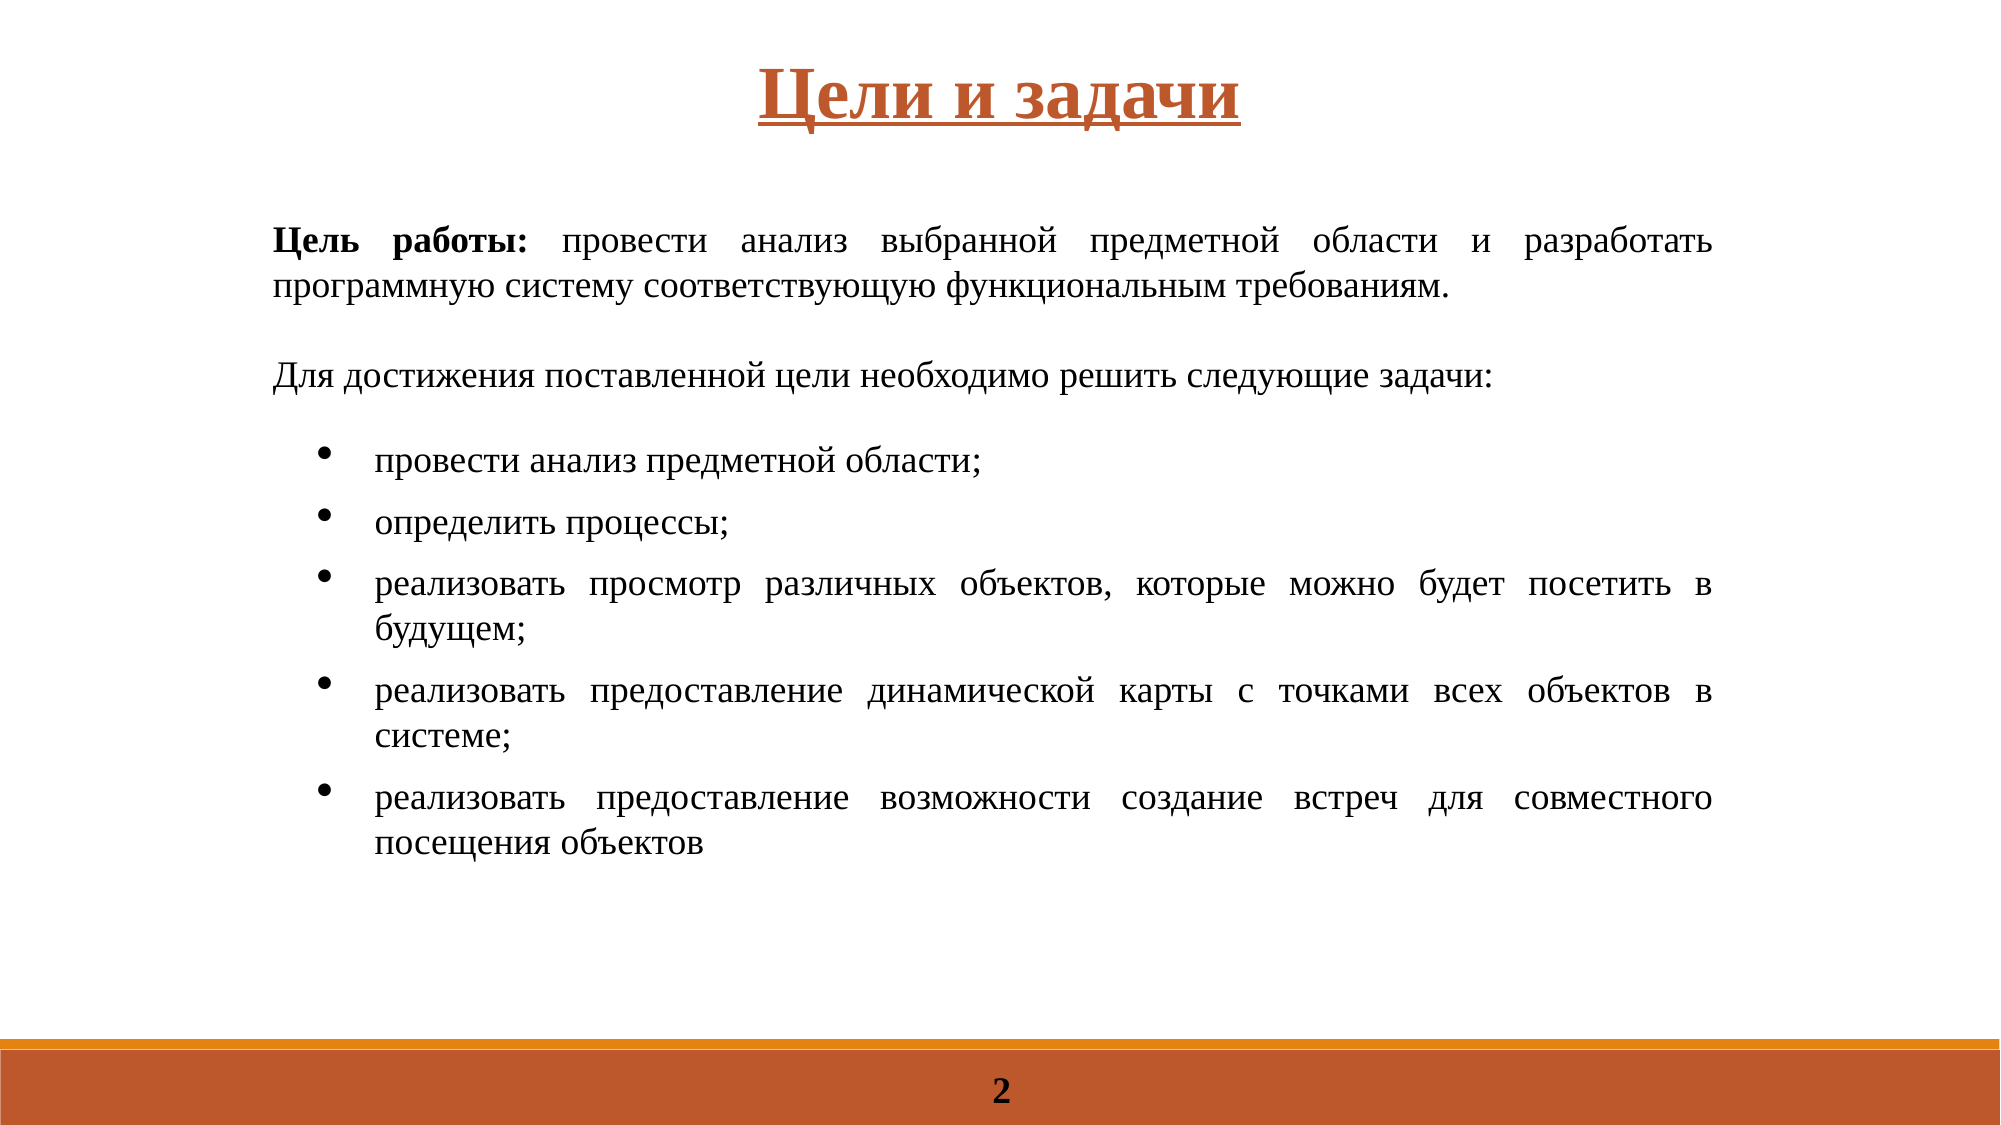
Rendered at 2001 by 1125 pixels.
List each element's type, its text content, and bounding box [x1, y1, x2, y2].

text_box 2 [977, 1058, 1023, 1119]
text_box Цели и задачи [500, 35, 1500, 141]
text_box Цель работы: провести анализ выбранной предметной области и разработать программную систему соответствующую функциональным требованиям. Для достижения поставленной цели необходимо решить следующие задачи: провести анализ предметной области; определить процессы; реализовать просмотр различных объектов, которые можно будет посетить в будущем; реализовать предоставление динамической карты с точками всех объектов в системе; реализовать предоставление возможности создание встреч для совместного посещения объектов [228, 207, 1772, 869]
